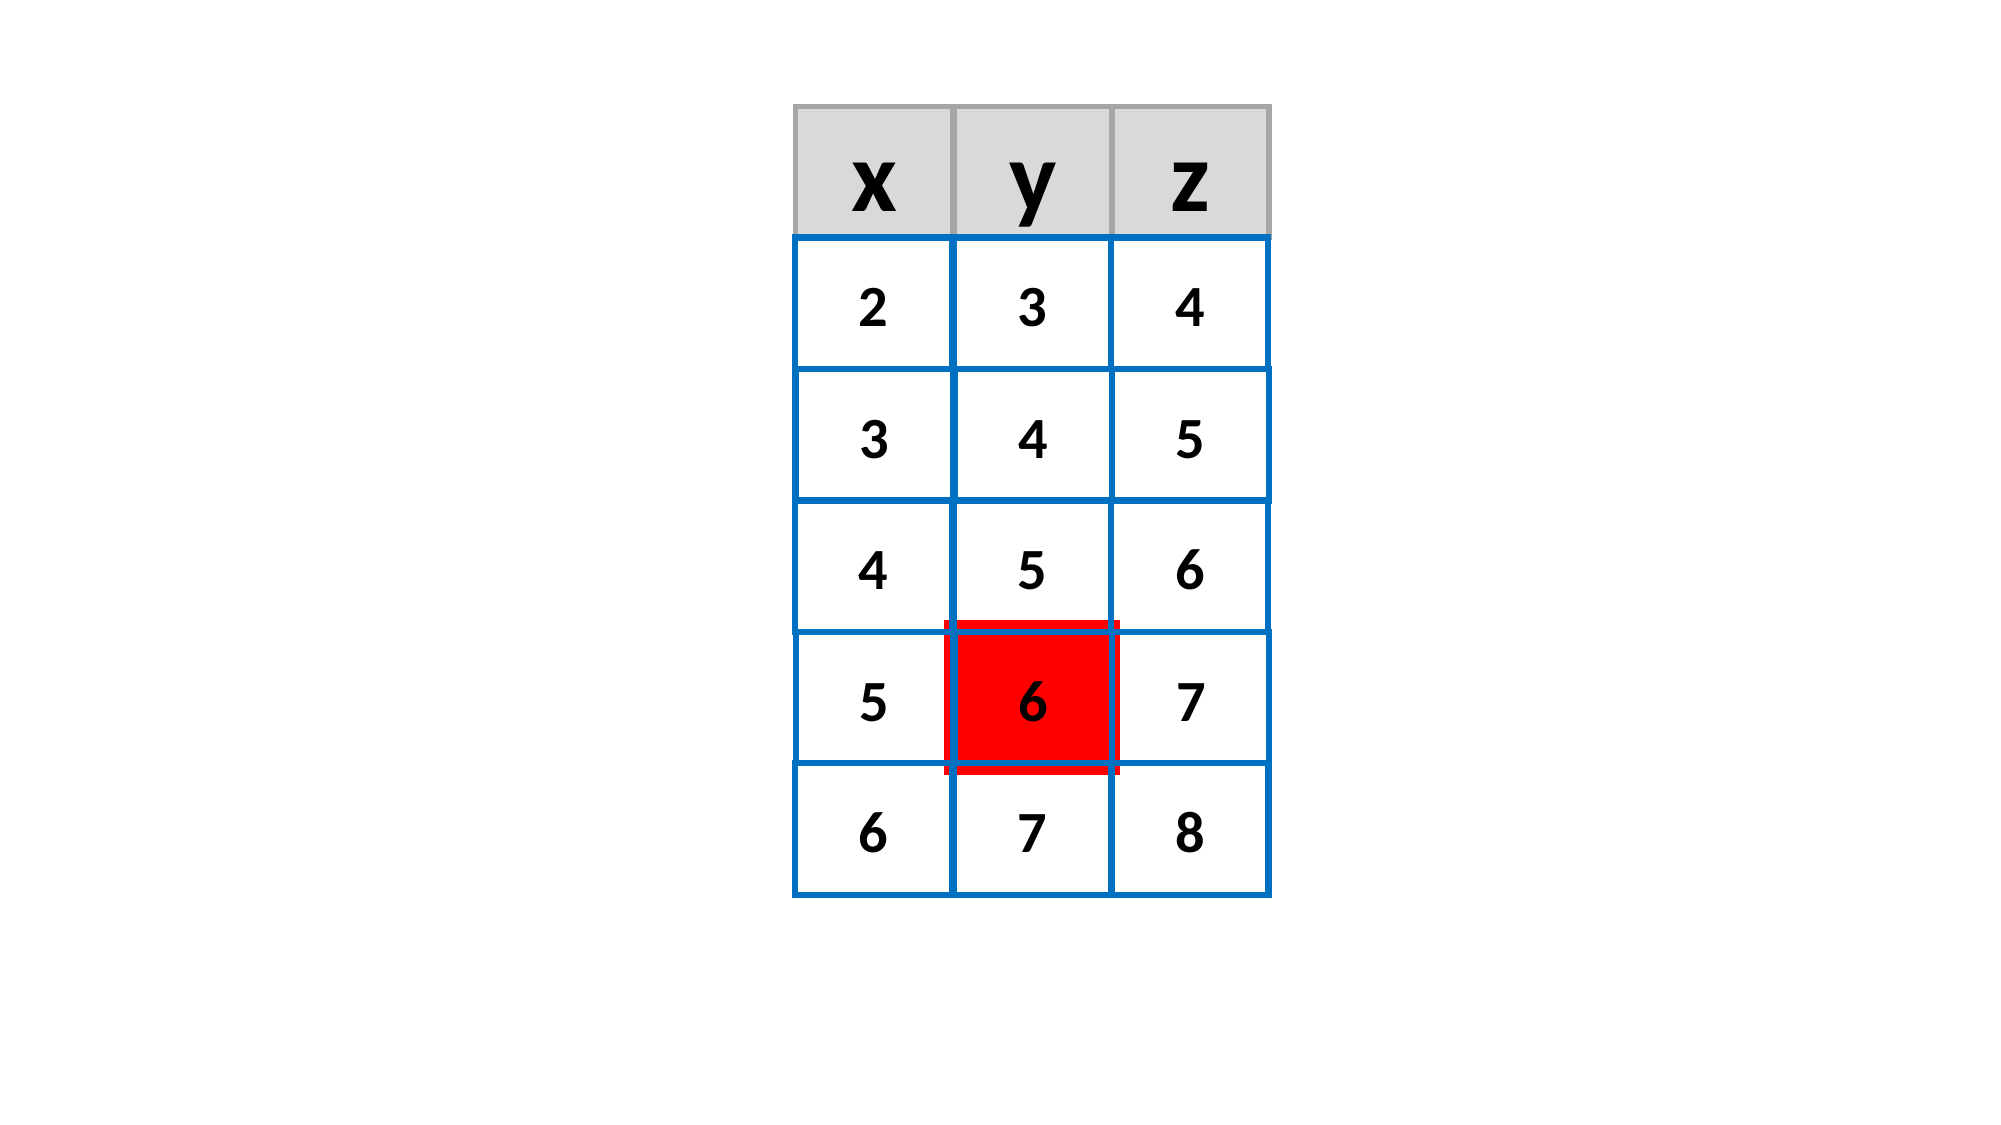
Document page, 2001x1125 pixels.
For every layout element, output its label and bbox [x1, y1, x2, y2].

text_box [794, 500, 1269, 632]
text_box [794, 237, 1269, 370]
text_box [794, 763, 1269, 895]
text_box [795, 368, 1270, 501]
text_box [795, 631, 1270, 764]
text_box [795, 106, 1270, 238]
